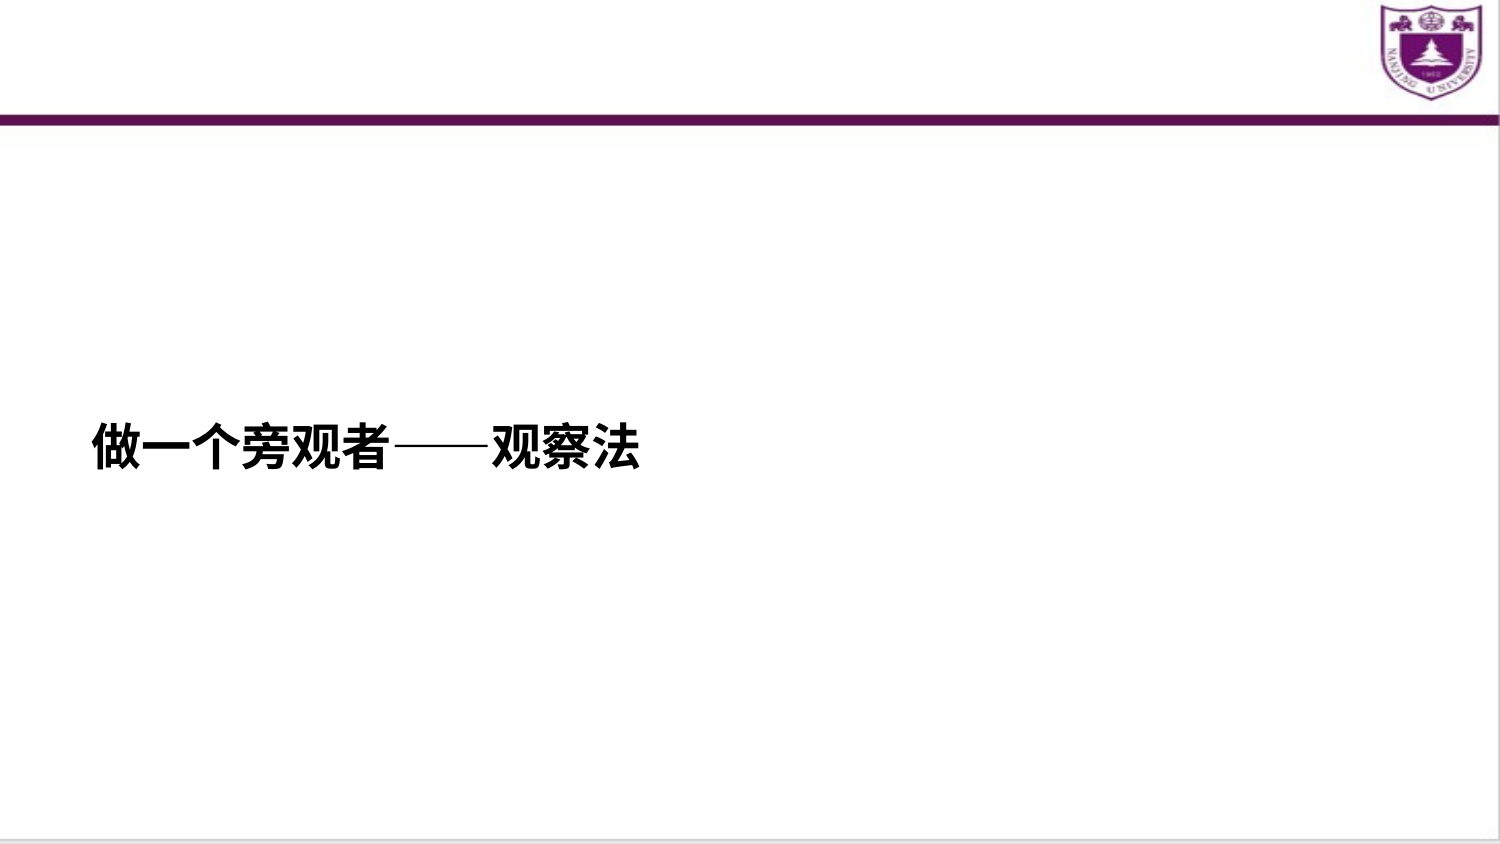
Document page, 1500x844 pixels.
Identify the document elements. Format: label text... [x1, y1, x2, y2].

picture [0, 0, 1500, 844]
title 做一个旁观者——观察法 [76, 377, 1350, 484]
